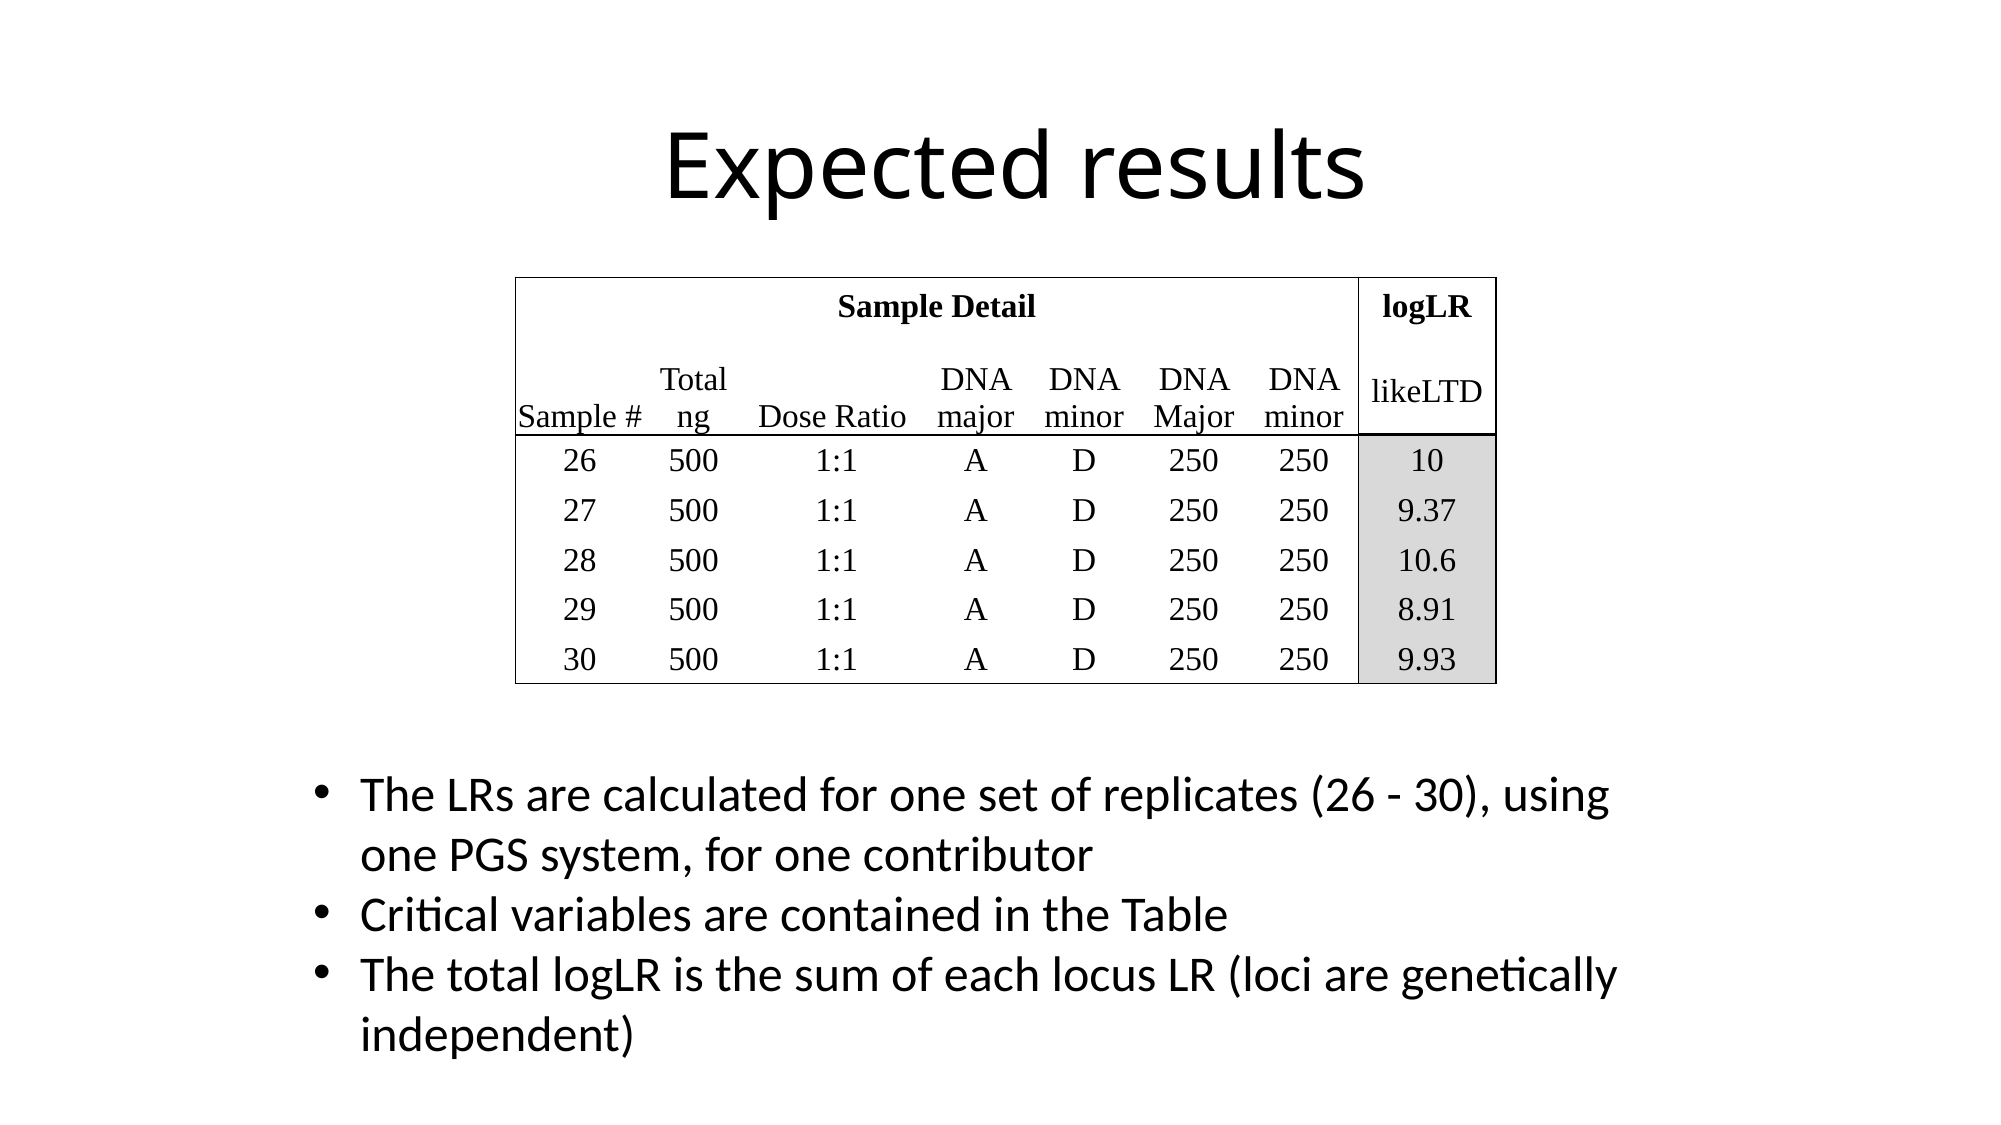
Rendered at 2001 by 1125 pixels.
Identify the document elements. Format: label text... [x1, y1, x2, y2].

table_cell 29 [516, 584, 644, 634]
table_cell 9.37 [1359, 484, 1495, 534]
table_cell A [922, 484, 1029, 534]
table_cell 500 [644, 436, 743, 484]
table_cell 10 [1359, 436, 1495, 484]
table_cell 250 [1249, 484, 1358, 534]
title Expected results [206, 60, 1825, 278]
table_cell Total ng [644, 345, 743, 434]
table_cell 500 [644, 584, 743, 634]
table_cell 10.6 [1359, 534, 1495, 584]
table_cell Sample # [516, 345, 644, 434]
table_cell A [922, 634, 1029, 683]
table_cell 27 [516, 484, 644, 534]
table_cell 1:1 [743, 484, 922, 534]
table_cell 250 [1139, 584, 1249, 634]
table_cell DNA Major [1139, 345, 1249, 434]
table_cell 500 [644, 534, 743, 584]
table_cell D [1029, 534, 1139, 584]
table_cell 250 [1139, 534, 1249, 584]
table_cell DNA major [922, 345, 1029, 434]
table_cell 26 [516, 436, 644, 484]
table_cell 30 [516, 634, 644, 683]
table_cell D [1029, 436, 1139, 484]
table_cell 250 [1139, 436, 1249, 484]
table_cell 250 [1249, 436, 1358, 484]
table_cell 250 [1139, 634, 1249, 683]
table_cell 9.93 [1359, 634, 1495, 683]
text_box The LRs are calculated for one set of replicates (26 - 30), using one PGS system, for one contributor Critical variables are contained in the Table The total logLR is the sum of each locus LR (loci are genetically independent) [298, 753, 1702, 1069]
table_cell Dose Ratio [743, 345, 922, 434]
table_cell 250 [1249, 534, 1358, 584]
table_cell A [922, 584, 1029, 634]
table_cell 1:1 [743, 584, 922, 634]
table_cell DNA minor [1249, 345, 1358, 434]
table_cell 1:1 [743, 634, 922, 683]
table_cell likeLTD [1359, 345, 1495, 433]
table_cell DNA minor [1029, 345, 1139, 434]
table_cell 250 [1249, 634, 1358, 683]
table_cell 28 [516, 534, 644, 584]
table_cell D [1029, 584, 1139, 634]
table_cell A [922, 436, 1029, 484]
table_cell D [1029, 484, 1139, 534]
table_cell A [922, 534, 1029, 584]
table_cell 500 [644, 484, 743, 534]
table_header Sample Detail [516, 278, 1358, 345]
table_cell D [1029, 634, 1139, 683]
table_cell 250 [1249, 584, 1358, 634]
table_cell 500 [644, 634, 743, 683]
table_header logLR [1359, 278, 1495, 345]
table_cell 250 [1139, 484, 1249, 534]
table_cell 8.91 [1359, 584, 1495, 634]
table_cell 1:1 [743, 534, 922, 584]
table_cell 1:1 [743, 436, 922, 484]
